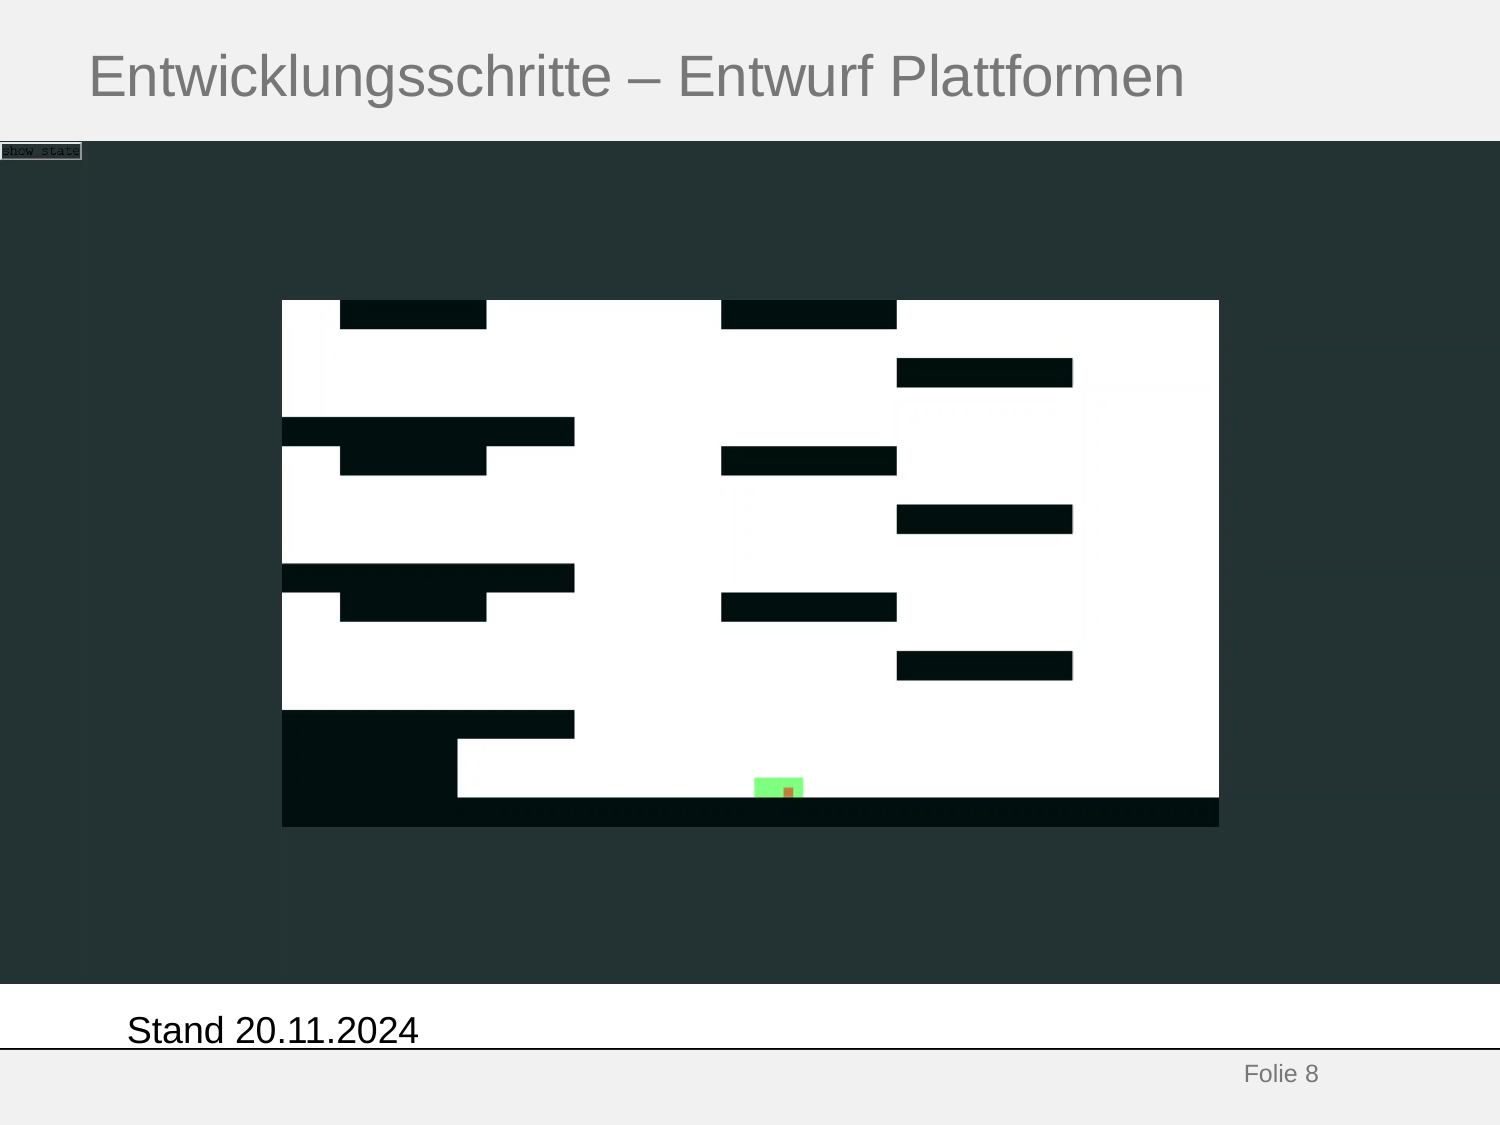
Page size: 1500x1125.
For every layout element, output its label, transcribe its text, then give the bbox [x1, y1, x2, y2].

text_box [0, 1049, 1500, 1125]
text_box Stand 20.11.2024 [112, 999, 538, 1059]
title Entwicklungsschritte – Entwurf Plattformen [86, 36, 1436, 137]
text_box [0, 140, 1500, 985]
slide_number Folie 8 [1234, 1057, 1335, 1125]
text_box [0, 0, 1500, 138]
